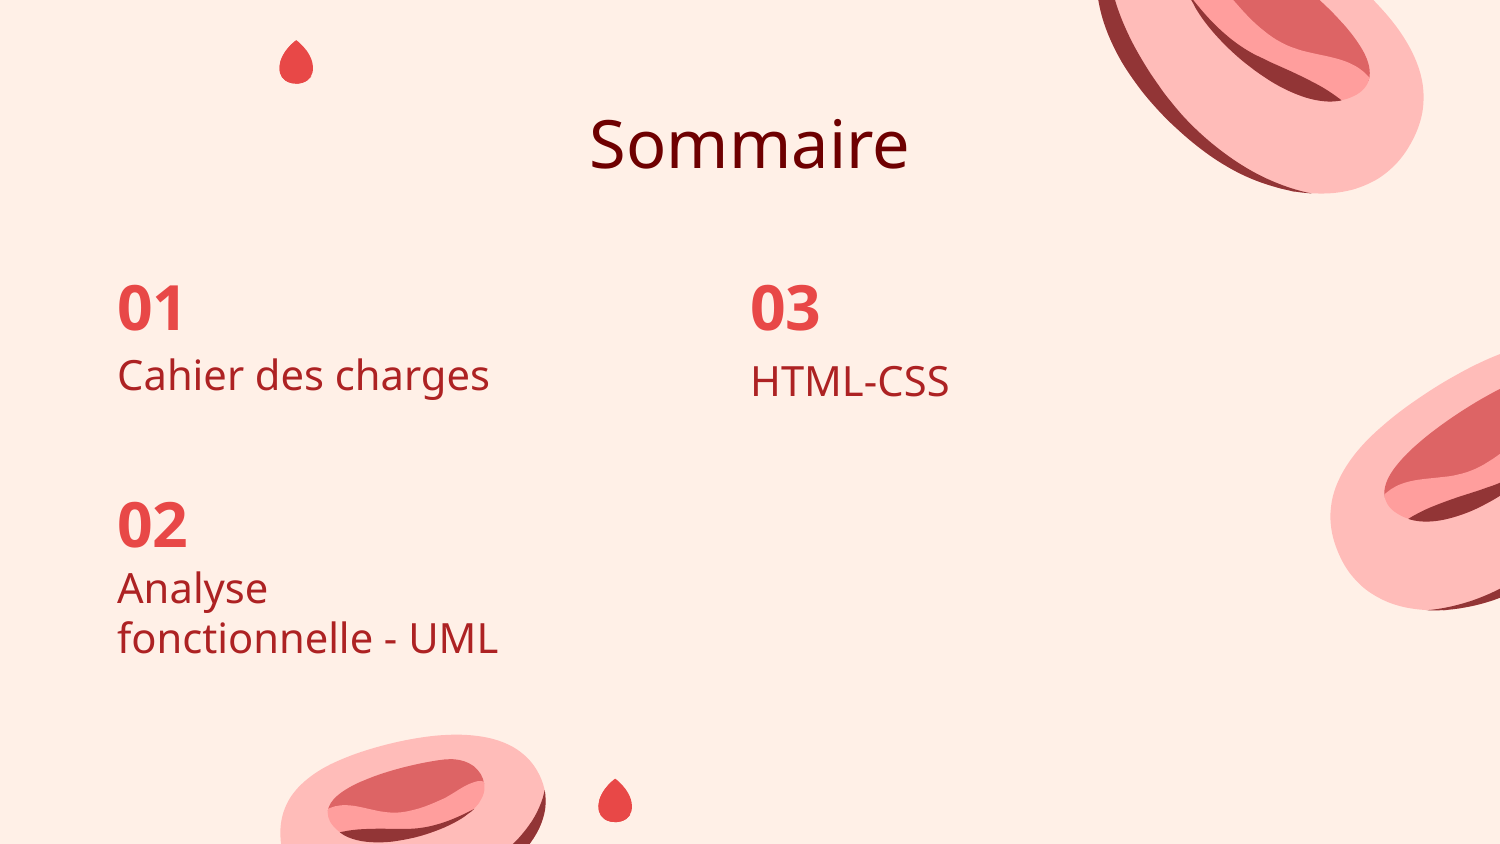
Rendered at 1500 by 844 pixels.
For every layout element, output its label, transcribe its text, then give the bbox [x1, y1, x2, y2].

title Cahier des charges [116, 340, 535, 407]
title 03 [750, 270, 914, 341]
title HTML-CSS [750, 347, 1168, 413]
title 01 [116, 270, 281, 340]
title Analyse fonctionnelle - UML [116, 564, 502, 659]
title Sommaire [116, 83, 1383, 200]
title 02 [116, 487, 281, 559]
